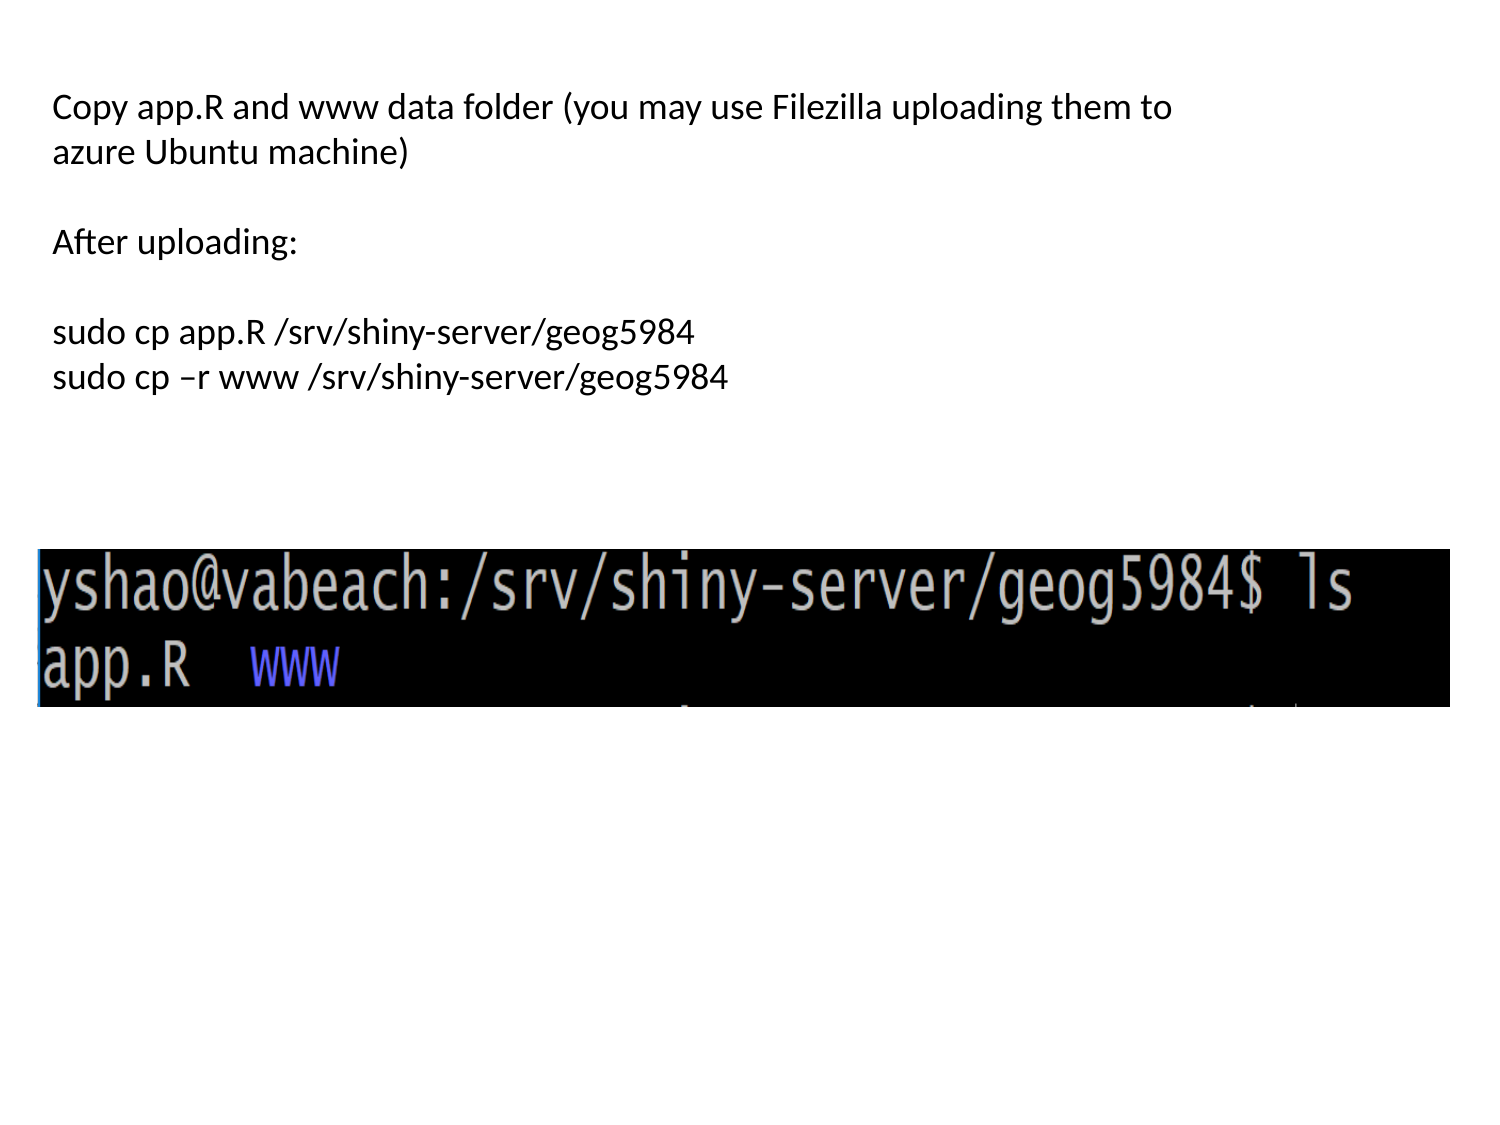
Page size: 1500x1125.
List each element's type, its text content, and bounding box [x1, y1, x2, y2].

picture [37, 549, 1451, 707]
text_box Copy app.R and www data folder (you may use Filezilla uploading them to azure Ubuntu machine) After uploading: sudo cp app.R /srv/shiny-server/geog5984 sudo cp –r www /srv/shiny-server/geog5984 [37, 74, 1238, 495]
